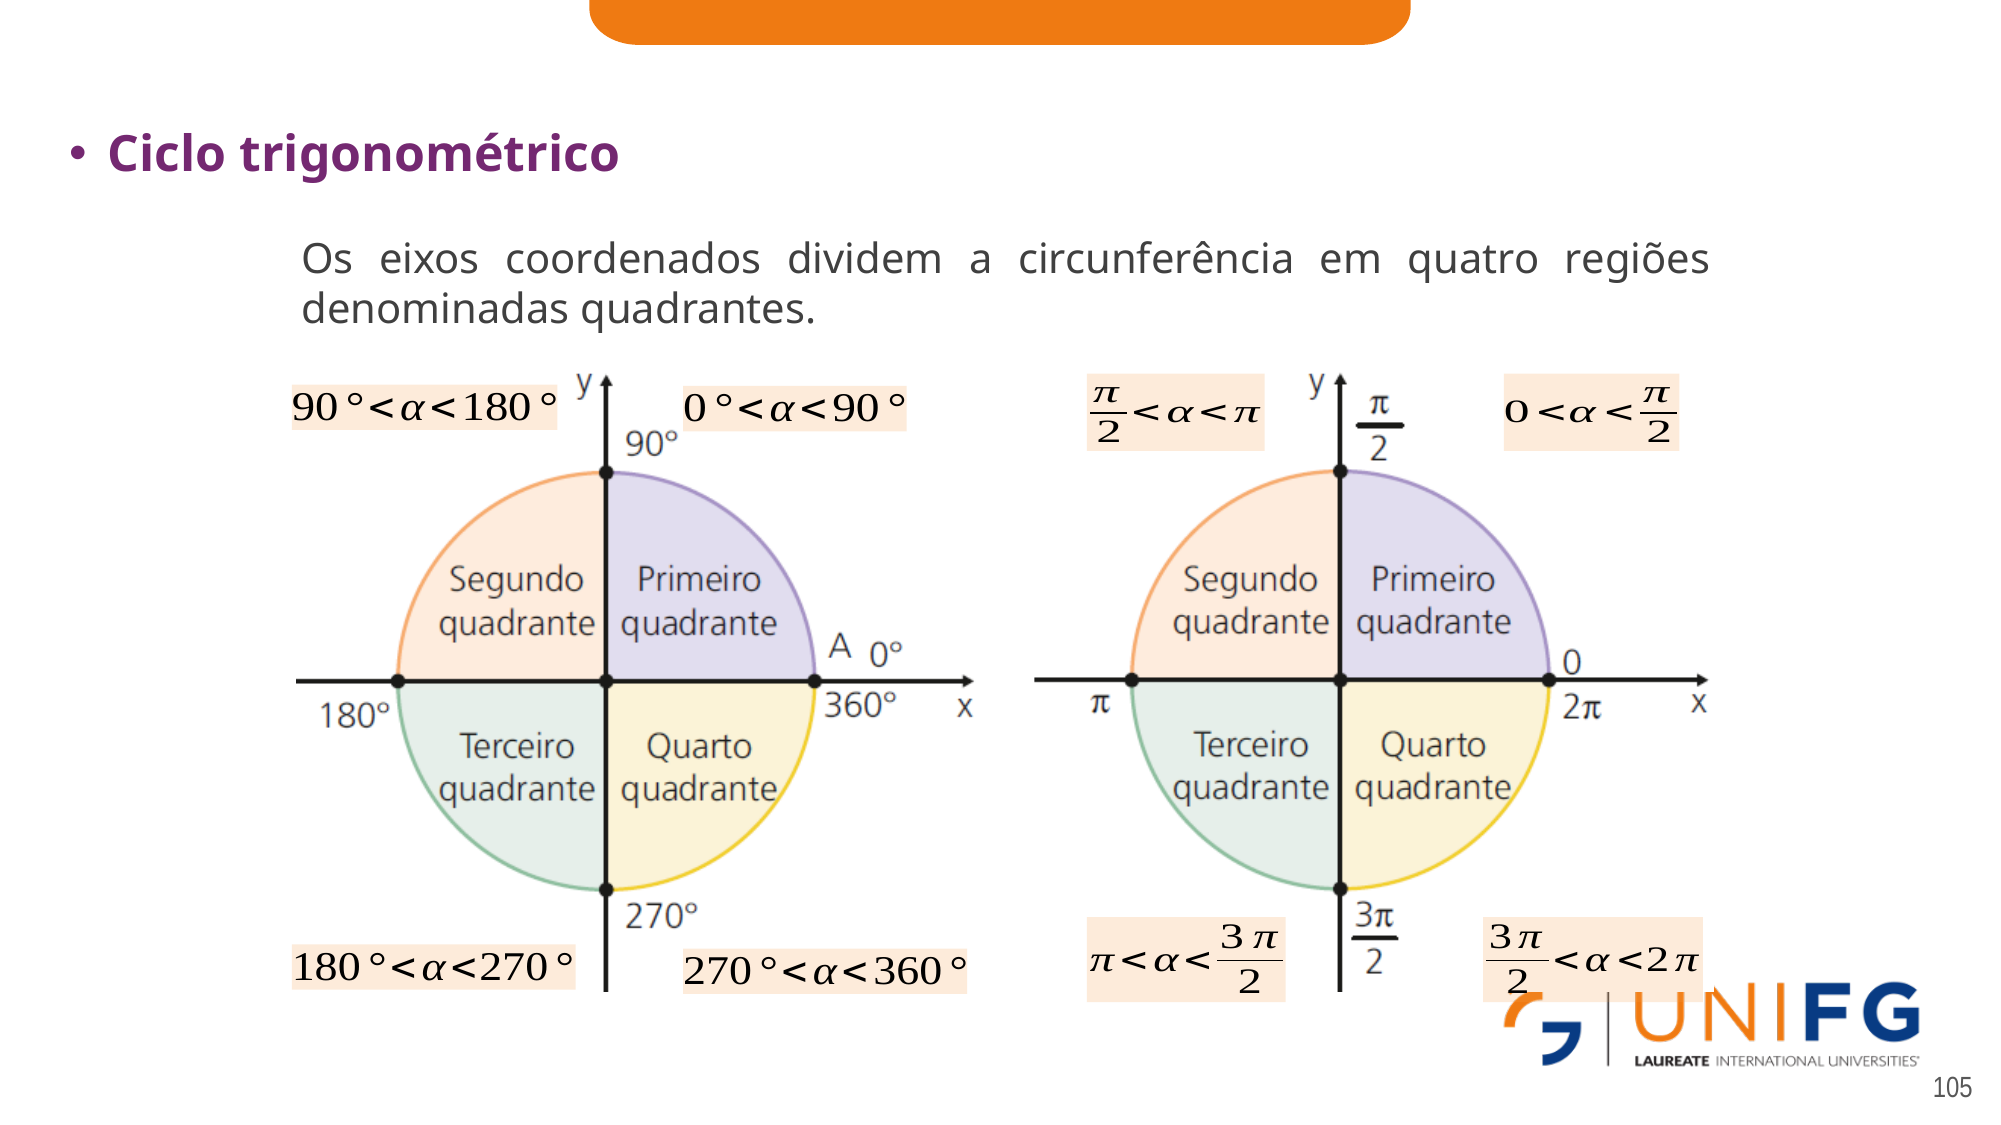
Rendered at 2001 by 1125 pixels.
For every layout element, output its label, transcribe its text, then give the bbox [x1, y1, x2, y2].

text_box Os eixos coordenados dividem a circunferência em quatro regiões denominadas quadrantes. [286, 224, 1726, 340]
picture [296, 368, 1714, 992]
picture [1494, 1019, 1928, 1074]
list Ciclo trigonométrico [55, 120, 1945, 1019]
